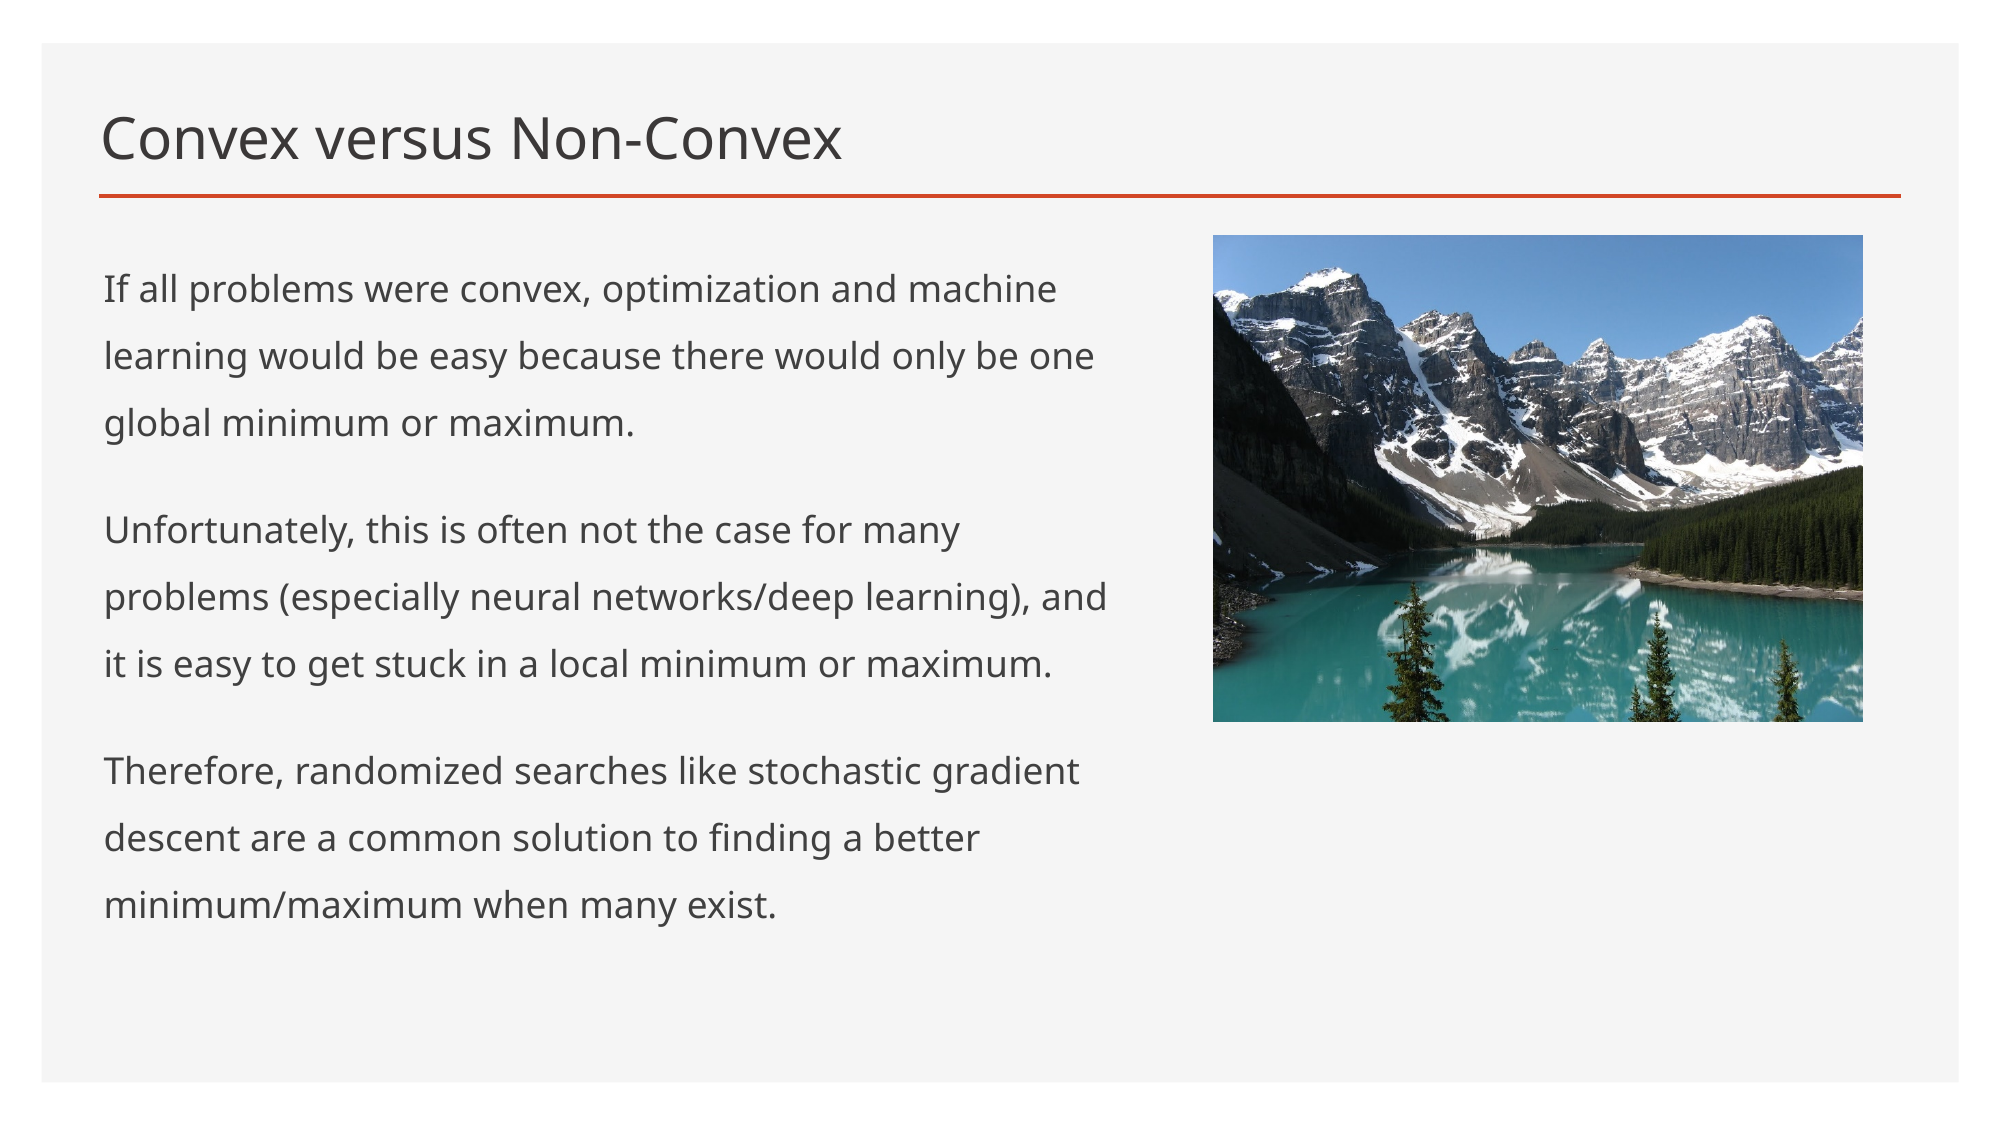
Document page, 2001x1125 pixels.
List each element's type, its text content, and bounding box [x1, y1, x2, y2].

list If all problems were convex, optimization and machine learning would be easy because there would only be one global minimum or maximum. Unfortunately, this is often not the case for many problems (especially neural networks/deep learning), and it is easy to get stuck in a local minimum or maximum. Therefore, randomized searches like stochastic gradient descent are a common solution to finding a better minimum/maximum when many exist. [88, 235, 1140, 1052]
picture [1213, 235, 1863, 722]
title Convex versus Non-Convex [85, 73, 1214, 179]
